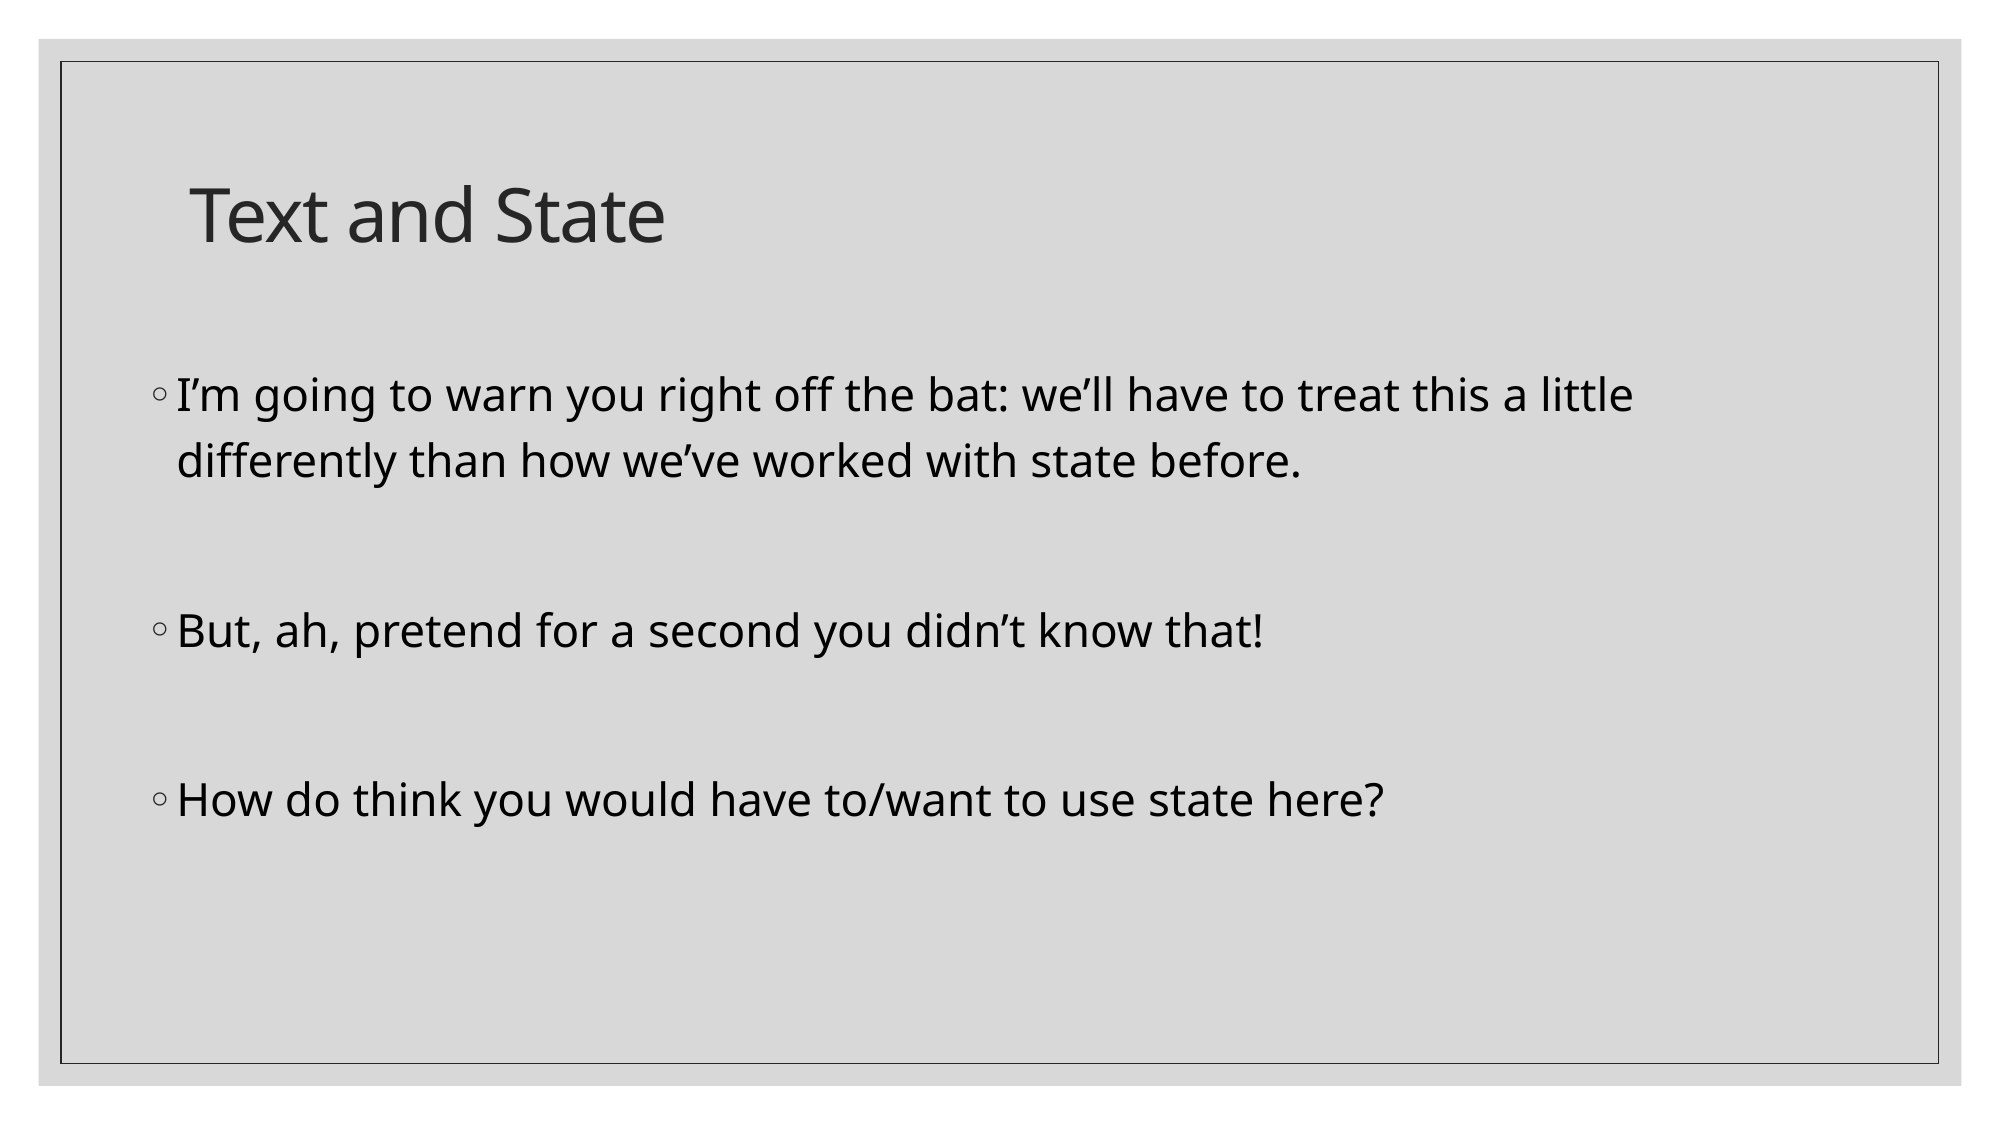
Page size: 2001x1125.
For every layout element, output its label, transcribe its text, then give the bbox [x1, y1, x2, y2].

list I’m going to warn you right off the bat: we’ll have to treat this a little differently than how we’ve worked with state before. But, ah, pretend for a second you didn’t know that! How do think you would have to/want to use state here? [131, 347, 1667, 980]
title Text and State [174, 105, 1825, 331]
